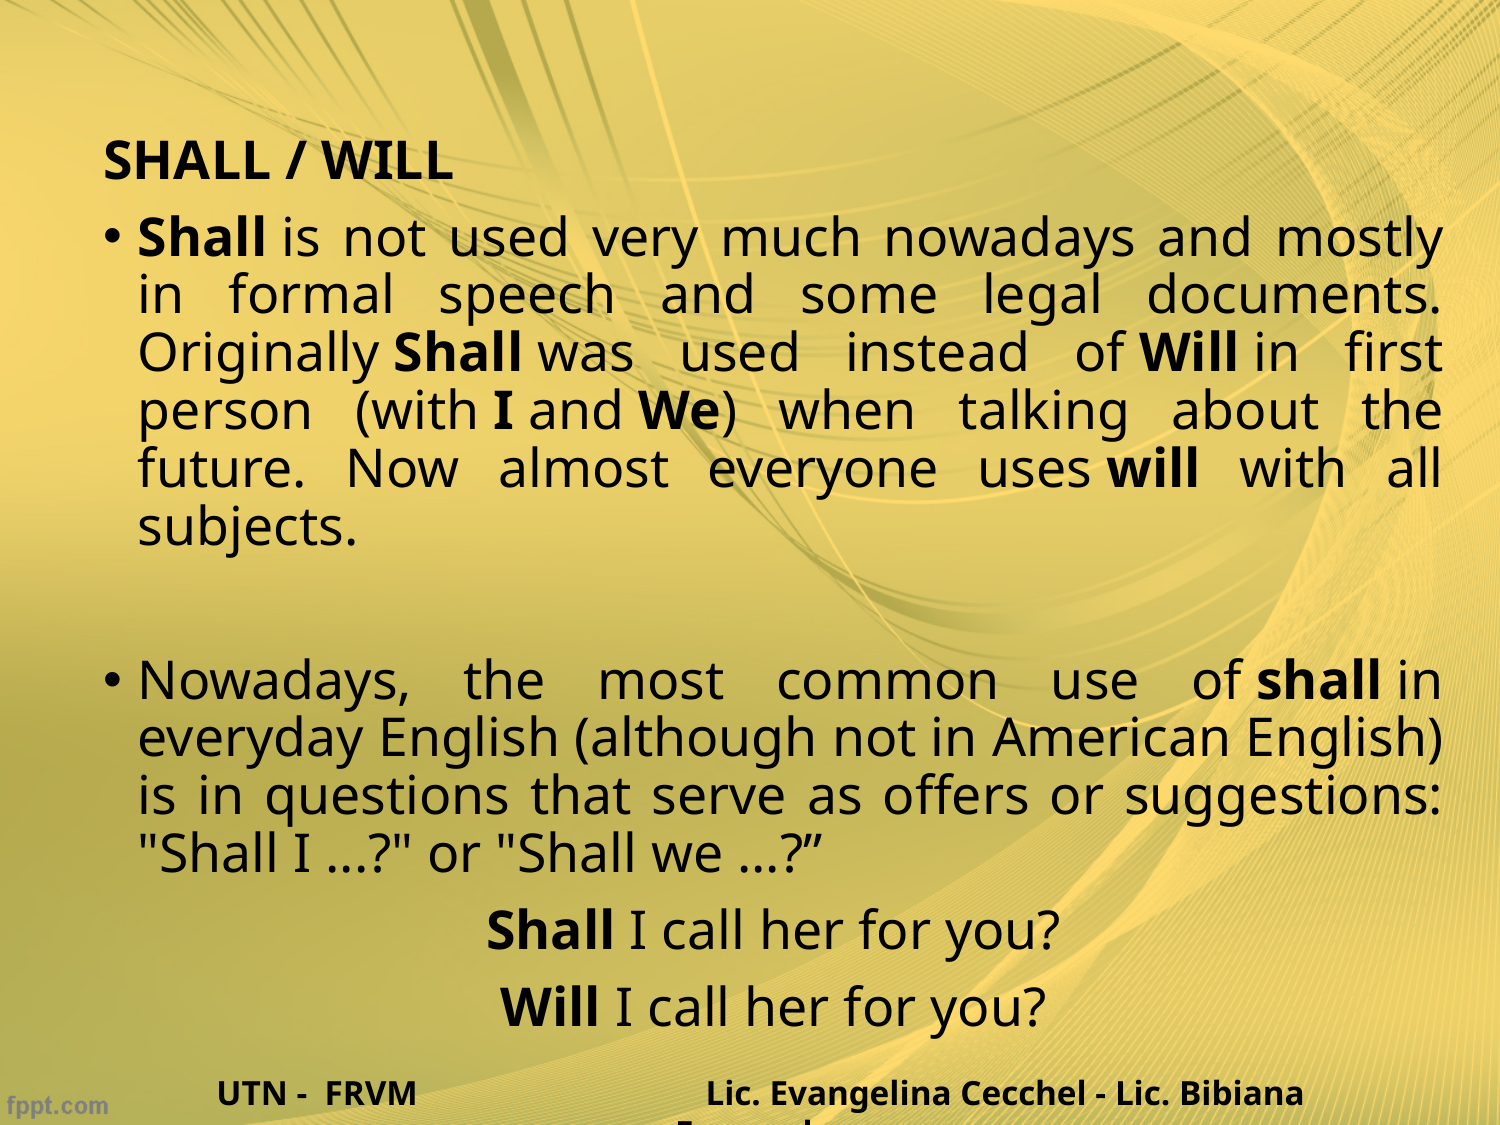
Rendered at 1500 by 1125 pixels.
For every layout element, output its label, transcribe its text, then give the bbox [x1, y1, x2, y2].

picture [0, 0, 1500, 1125]
footer UTN - FRVM Lic. Evangelina Cecchel - Lic. Bibiana Fernandez [194, 1070, 1329, 1125]
list SHALL / WILL Shall is not used very much nowadays and mostly in formal speech and some legal documents. Originally Shall was used instead of Will in first person (with I and We) when talking about the future. Now almost everyone uses will with all subjects. Nowadays, the most common use of shall in everyday English (although not in American English) is in questions that serve as offers or suggestions: "Shall I ...?" or "Shall we ...?” Shall I call her for you? Will I call her for you? [88, 125, 1459, 1047]
